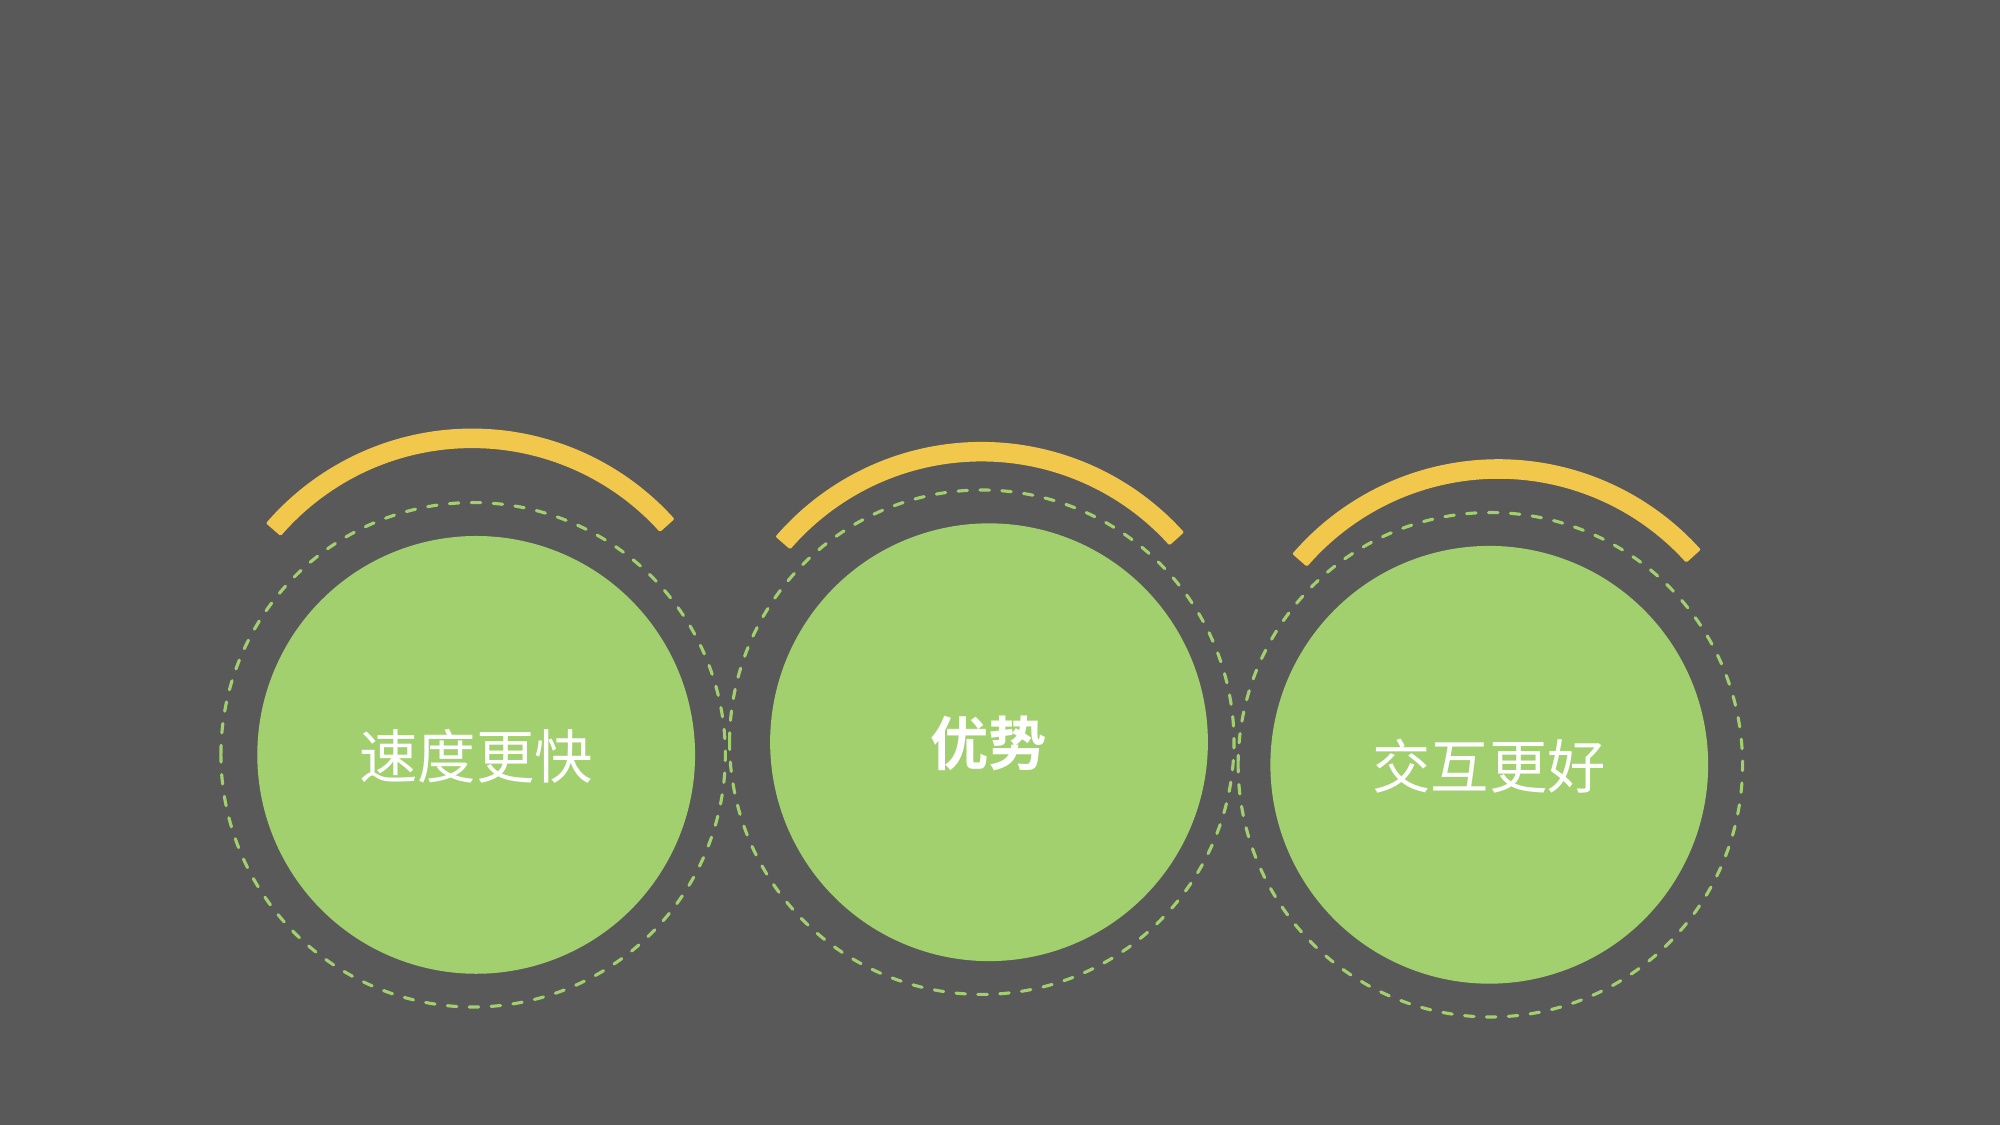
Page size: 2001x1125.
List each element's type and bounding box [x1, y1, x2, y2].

text_box [199, 427, 745, 973]
text_box [1440, 1012, 1541, 1019]
text_box [362, 982, 586, 1009]
text_box [709, 441, 1254, 986]
text_box [1226, 458, 1771, 1004]
